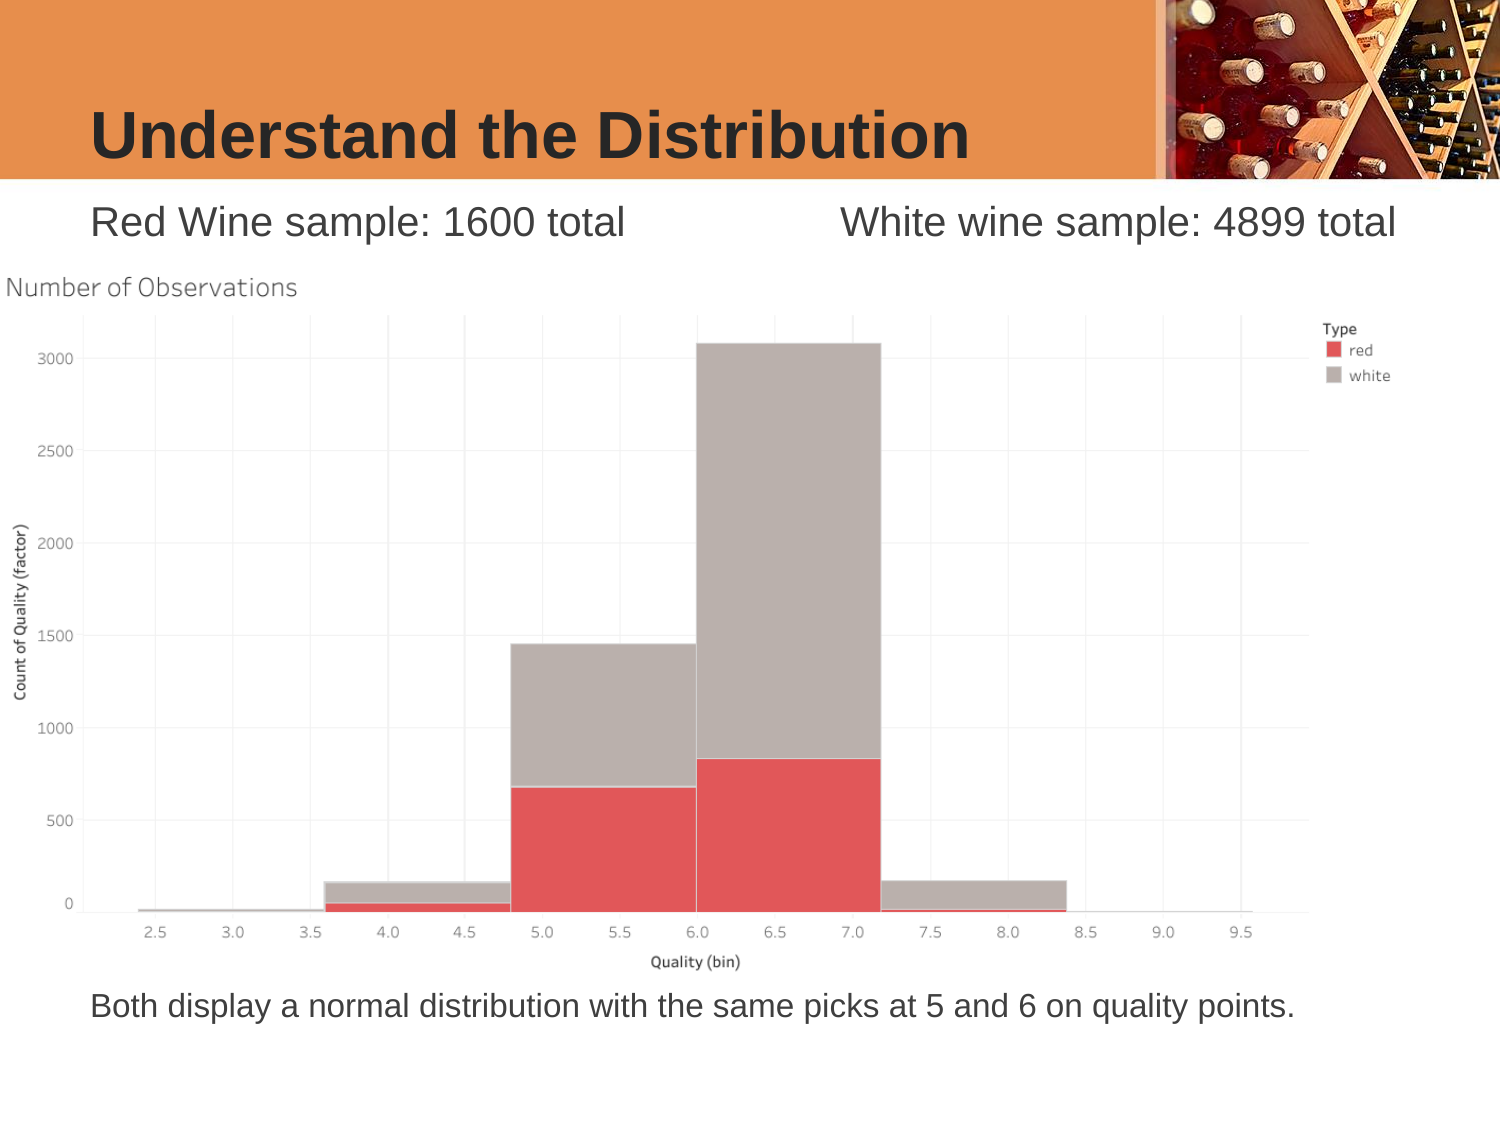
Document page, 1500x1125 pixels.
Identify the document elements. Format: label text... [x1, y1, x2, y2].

list Both display a normal distribution with the same picks at 5 and 6 on quality points. [75, 988, 1335, 1043]
picture [0, 0, 1500, 1125]
list Red Wine sample: 1600 total White wine sample: 4899 total [75, 182, 1425, 258]
title Understand the Distribution [75, 44, 1500, 220]
